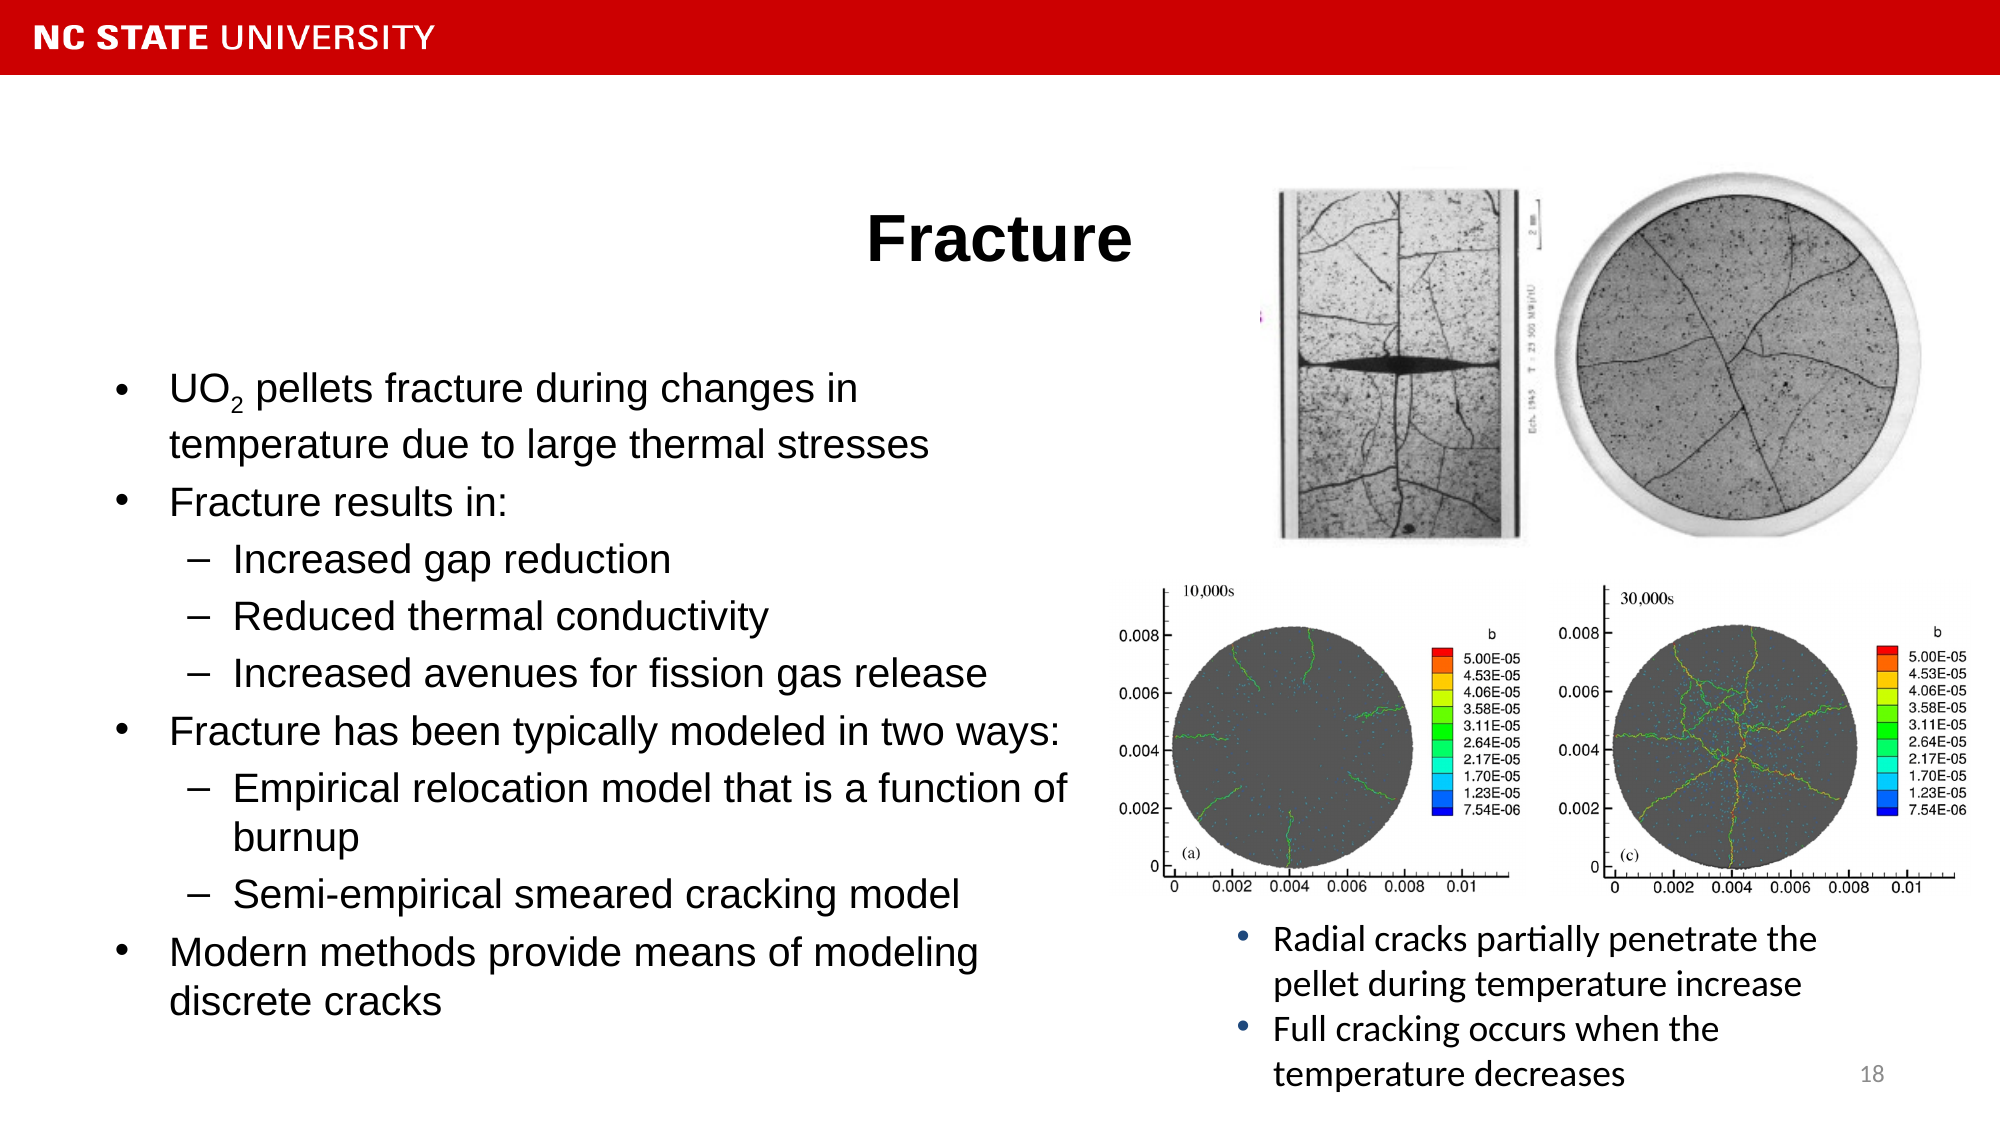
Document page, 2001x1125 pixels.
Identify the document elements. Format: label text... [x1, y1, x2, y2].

picture [1549, 578, 1971, 896]
title Fracture [99, 147, 1900, 323]
picture [1260, 160, 1925, 548]
picture [0, 0, 2000, 75]
list UO2 pellets fracture during changes in temperature due to large thermal stresses Fracture results in: Increased gap reduction Reduced thermal conductivity Increased avenues for fission gas release Fracture has been typically modeled in two ways: Empirical relocation model that is a function of burnup Semi-empirical smeared cracking model Modern methods provide means of modeling discrete cracks [99, 354, 1086, 1043]
text_box Radial cracks partially penetrate the pellet during temperature increase Full cracking occurs when the temperature decreases [1221, 906, 1925, 1101]
picture [1109, 579, 1526, 896]
